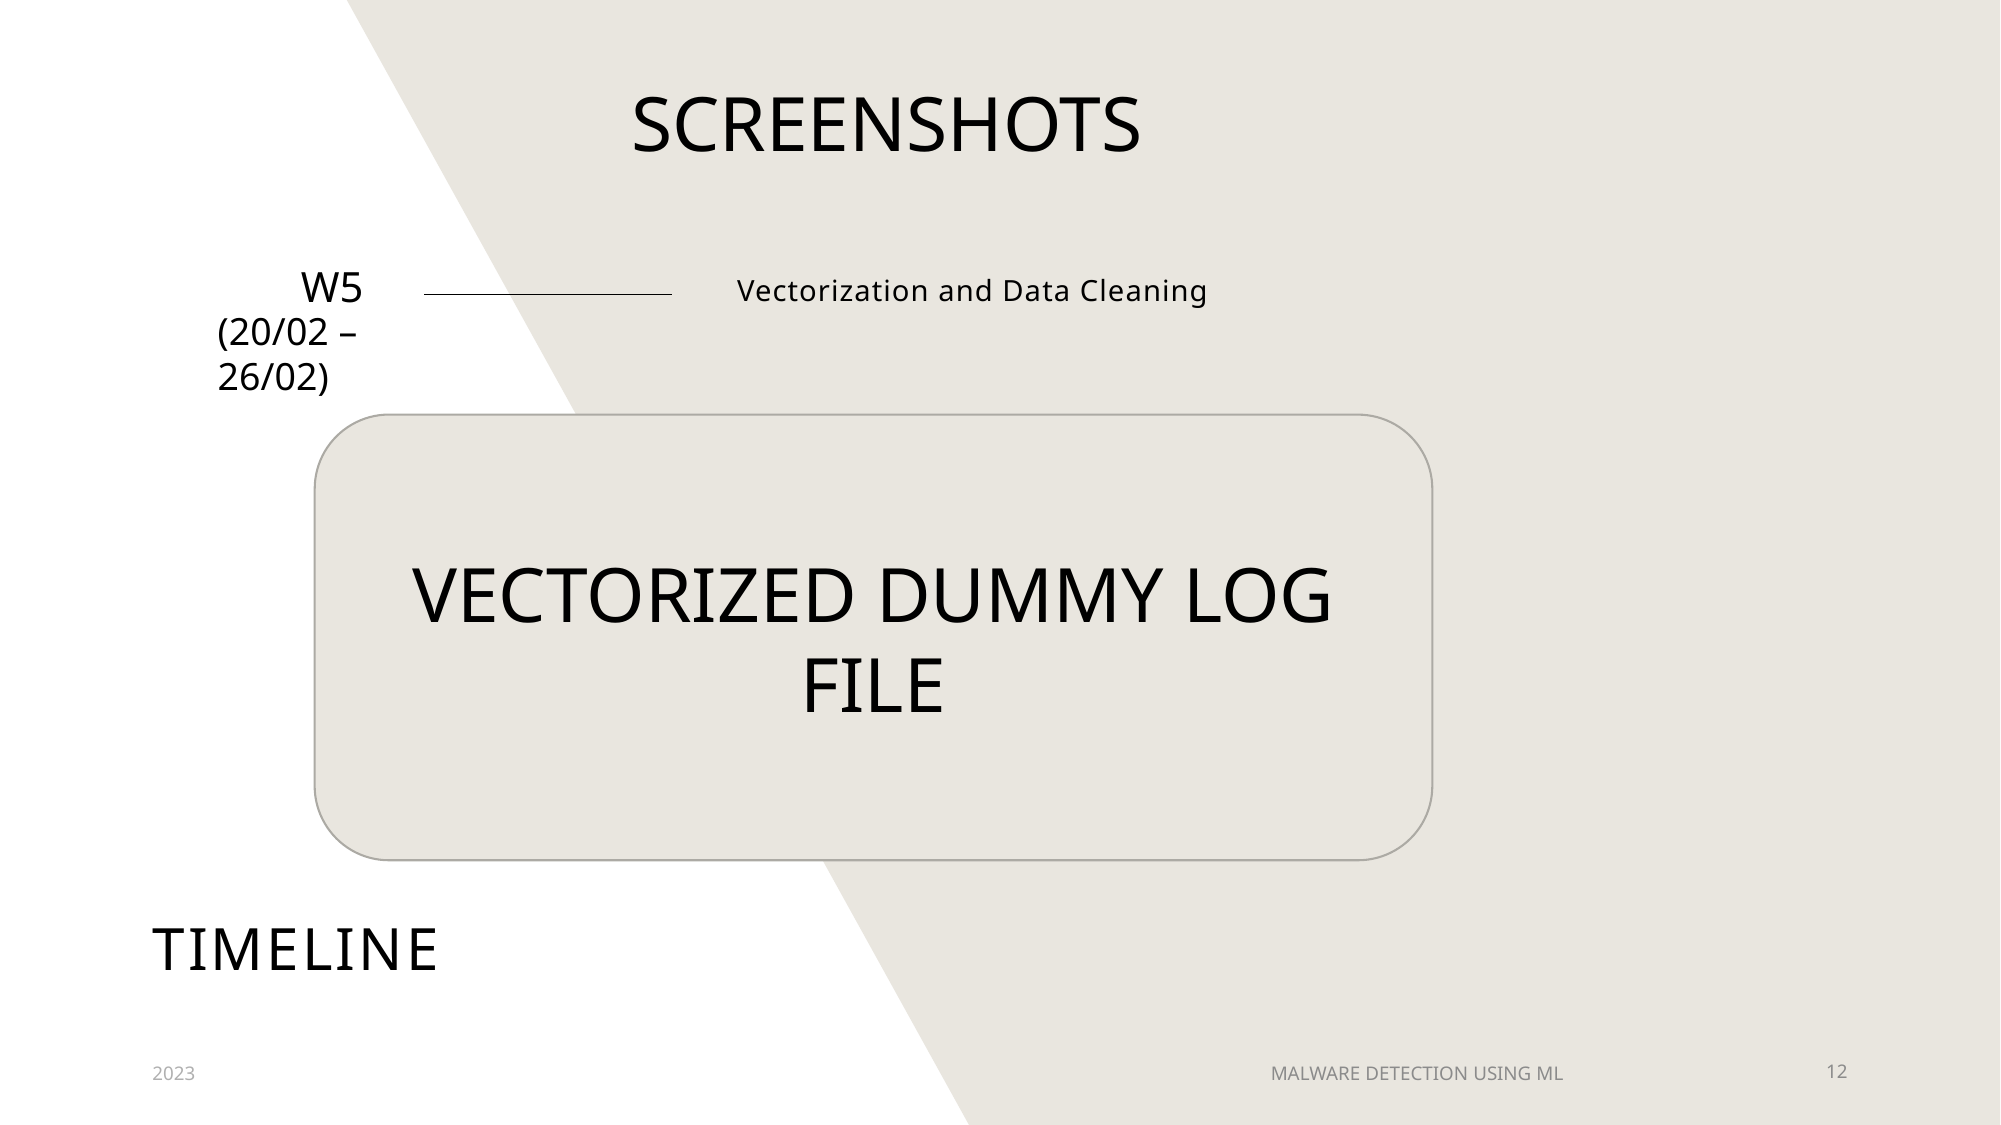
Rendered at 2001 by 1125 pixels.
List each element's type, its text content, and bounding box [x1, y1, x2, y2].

title TIMELINE [137, 903, 808, 1000]
list Vectorization and Data Cleaning [722, 264, 1579, 431]
text_box SCREENSHOTS [616, 69, 1450, 174]
slide_number 12 [1773, 1042, 1863, 1103]
list W5 [27, 247, 379, 332]
footer MALWARE DETECTION USING ML [1107, 1042, 1727, 1103]
text_box (20/02 – 26/02) [202, 300, 486, 405]
text_box VECTORIZED DUMMY LOG FILE [313, 413, 1434, 862]
slide_number 2023 [137, 1042, 588, 1103]
